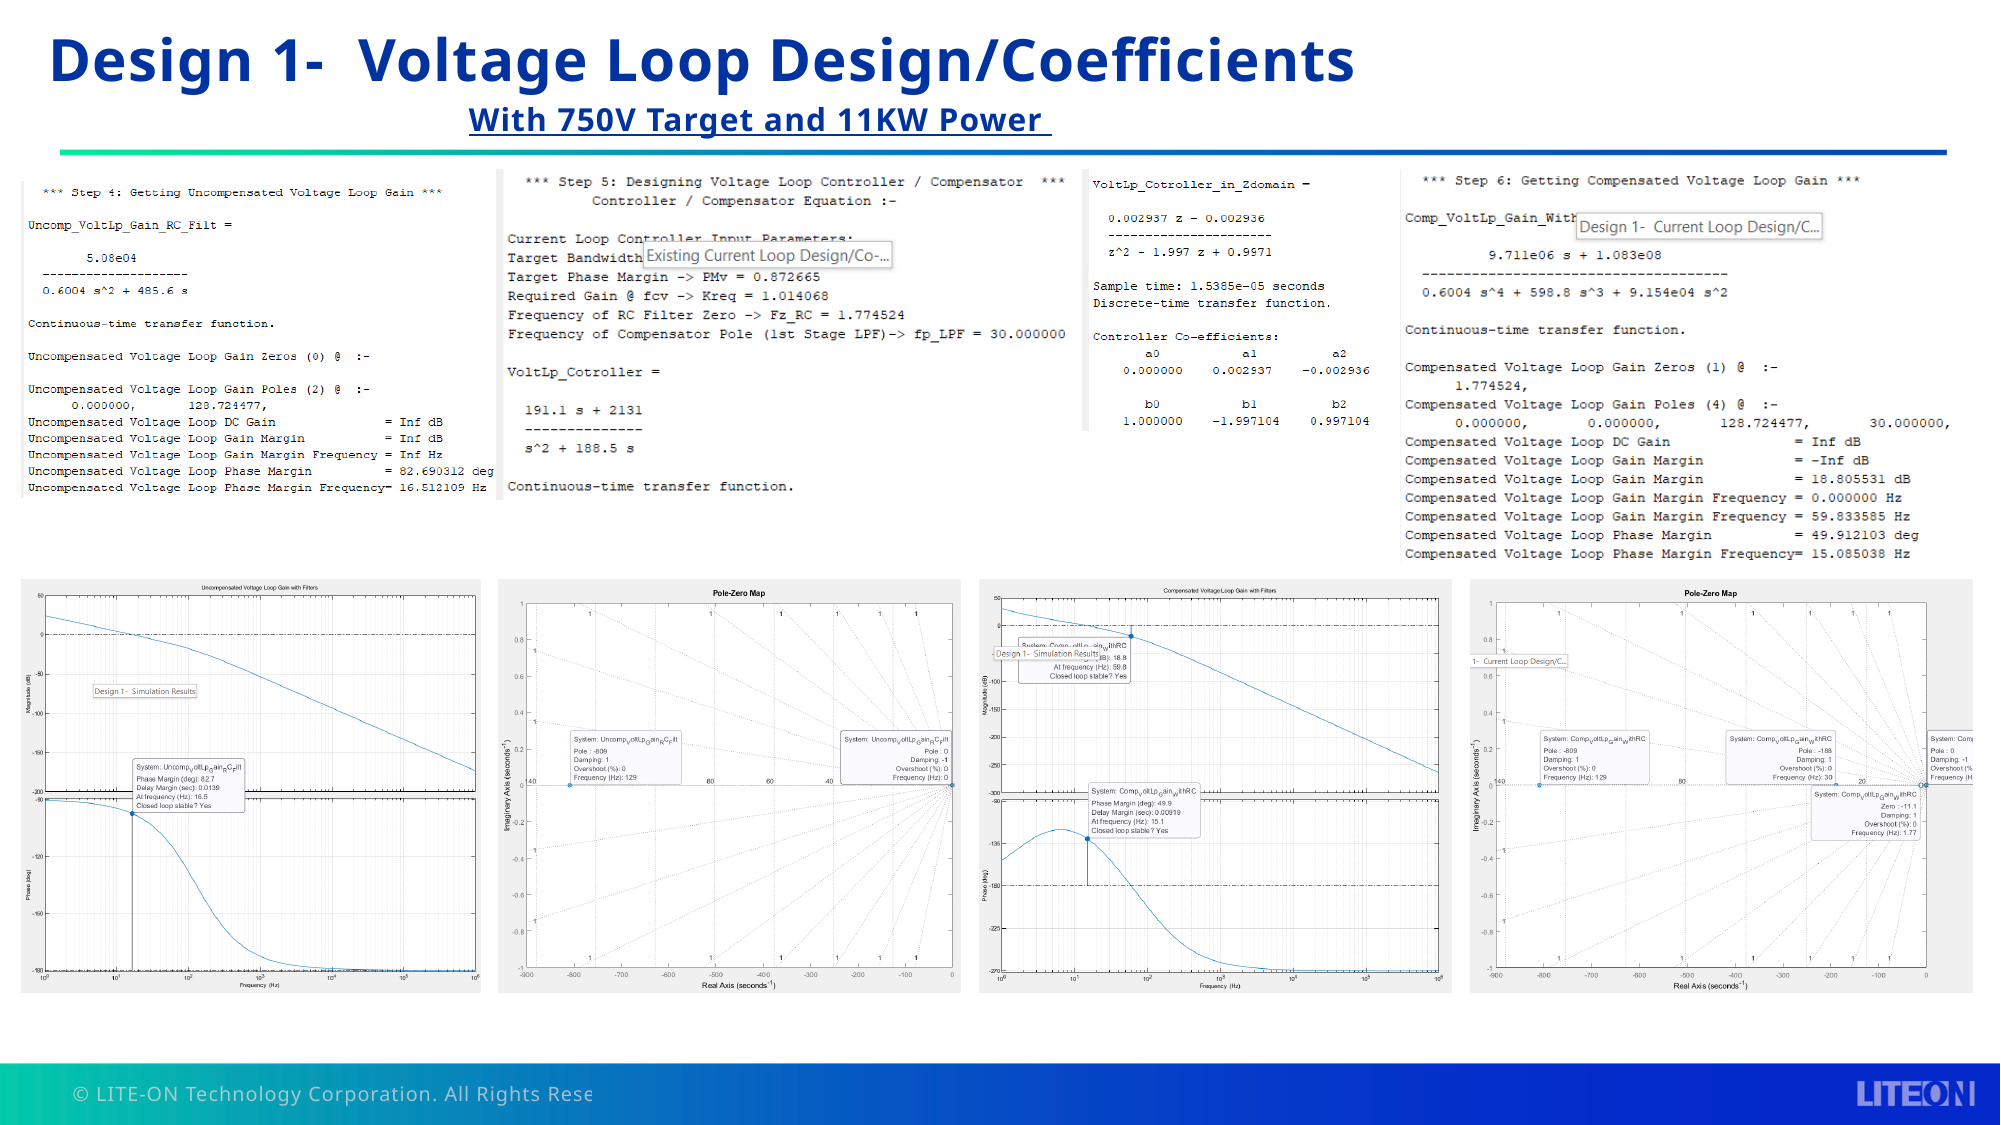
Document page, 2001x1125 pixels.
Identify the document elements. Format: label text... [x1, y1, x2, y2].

picture [21, 579, 481, 993]
picture [0, 135, 2000, 563]
picture [979, 579, 1452, 993]
text_box With 750V Target and 11KW Power [395, 103, 1127, 139]
title Design 1- Voltage Loop Design/Coefficients [48, 26, 1824, 100]
picture [324, 1092, 330, 1100]
picture [0, 1063, 332, 1125]
picture [498, 579, 961, 993]
picture [1470, 579, 1973, 993]
picture [542, 1063, 2000, 1125]
